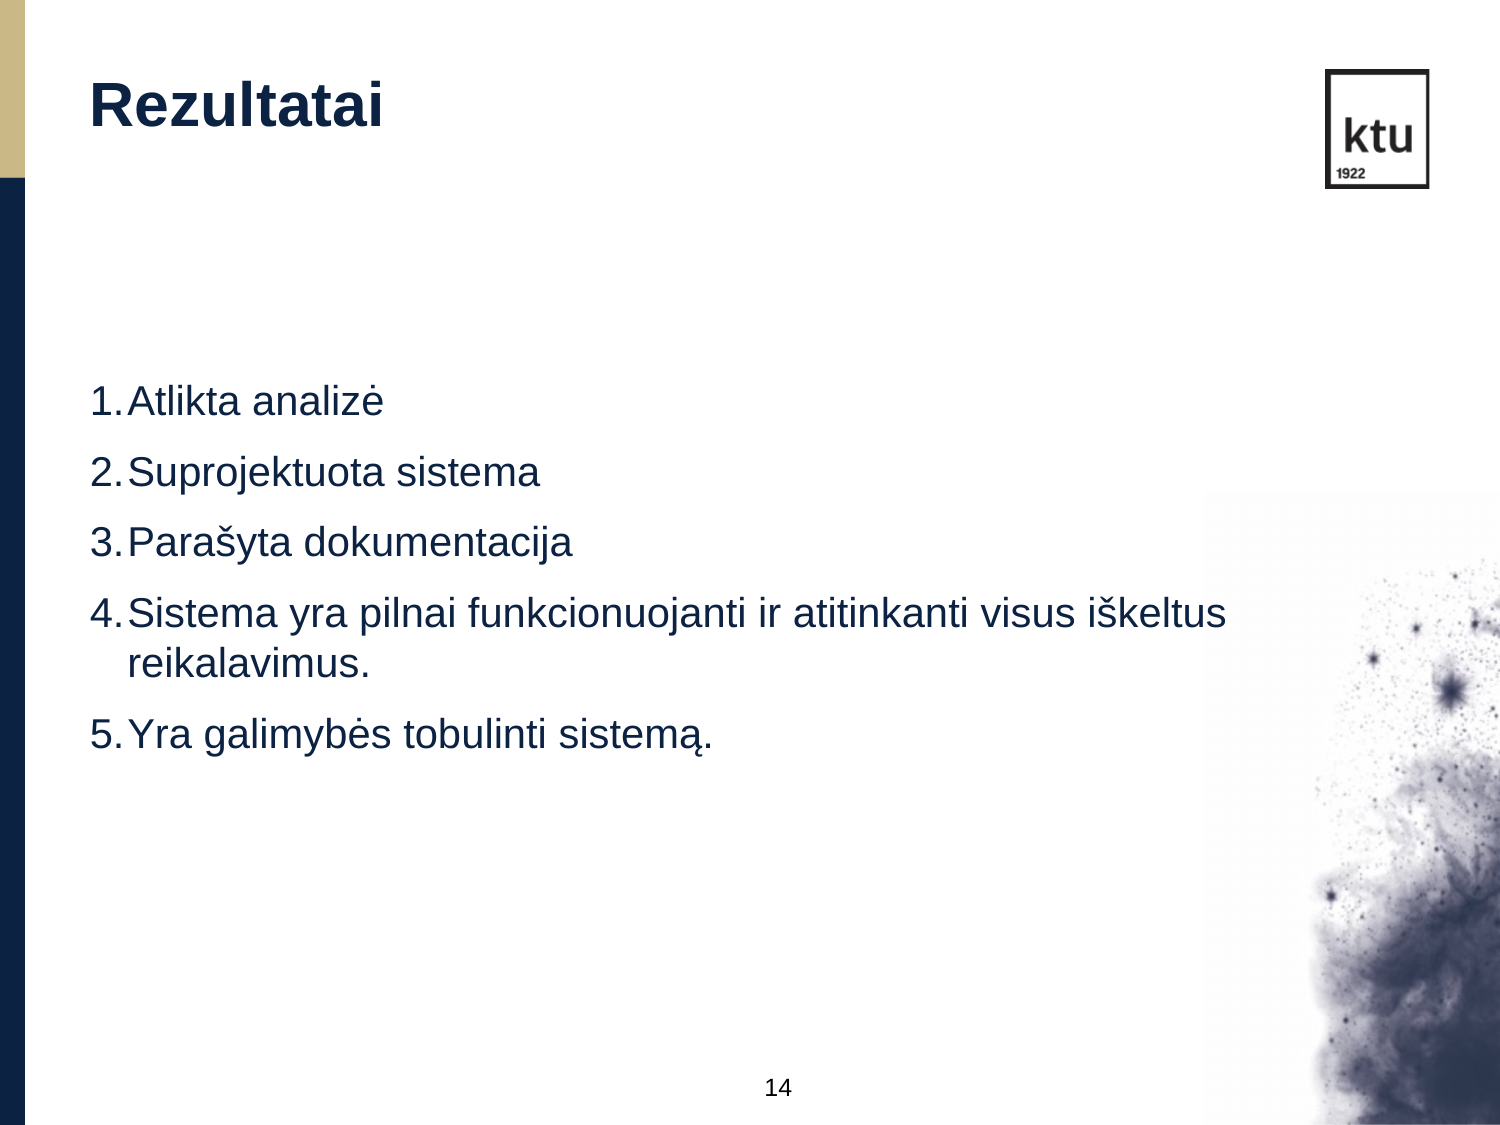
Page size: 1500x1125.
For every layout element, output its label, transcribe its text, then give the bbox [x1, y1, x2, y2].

list Rezultatai [75, 69, 654, 171]
list Atlikta analizė Suprojektuota sistema Parašyta dokumentacija Sistema yra pilnai funkcionuojanti ir atitinkanti visus iškeltus reikalavimus. Yra galimybės tobulinti sistemą. [75, 366, 1425, 984]
picture [1205, 492, 1500, 1124]
